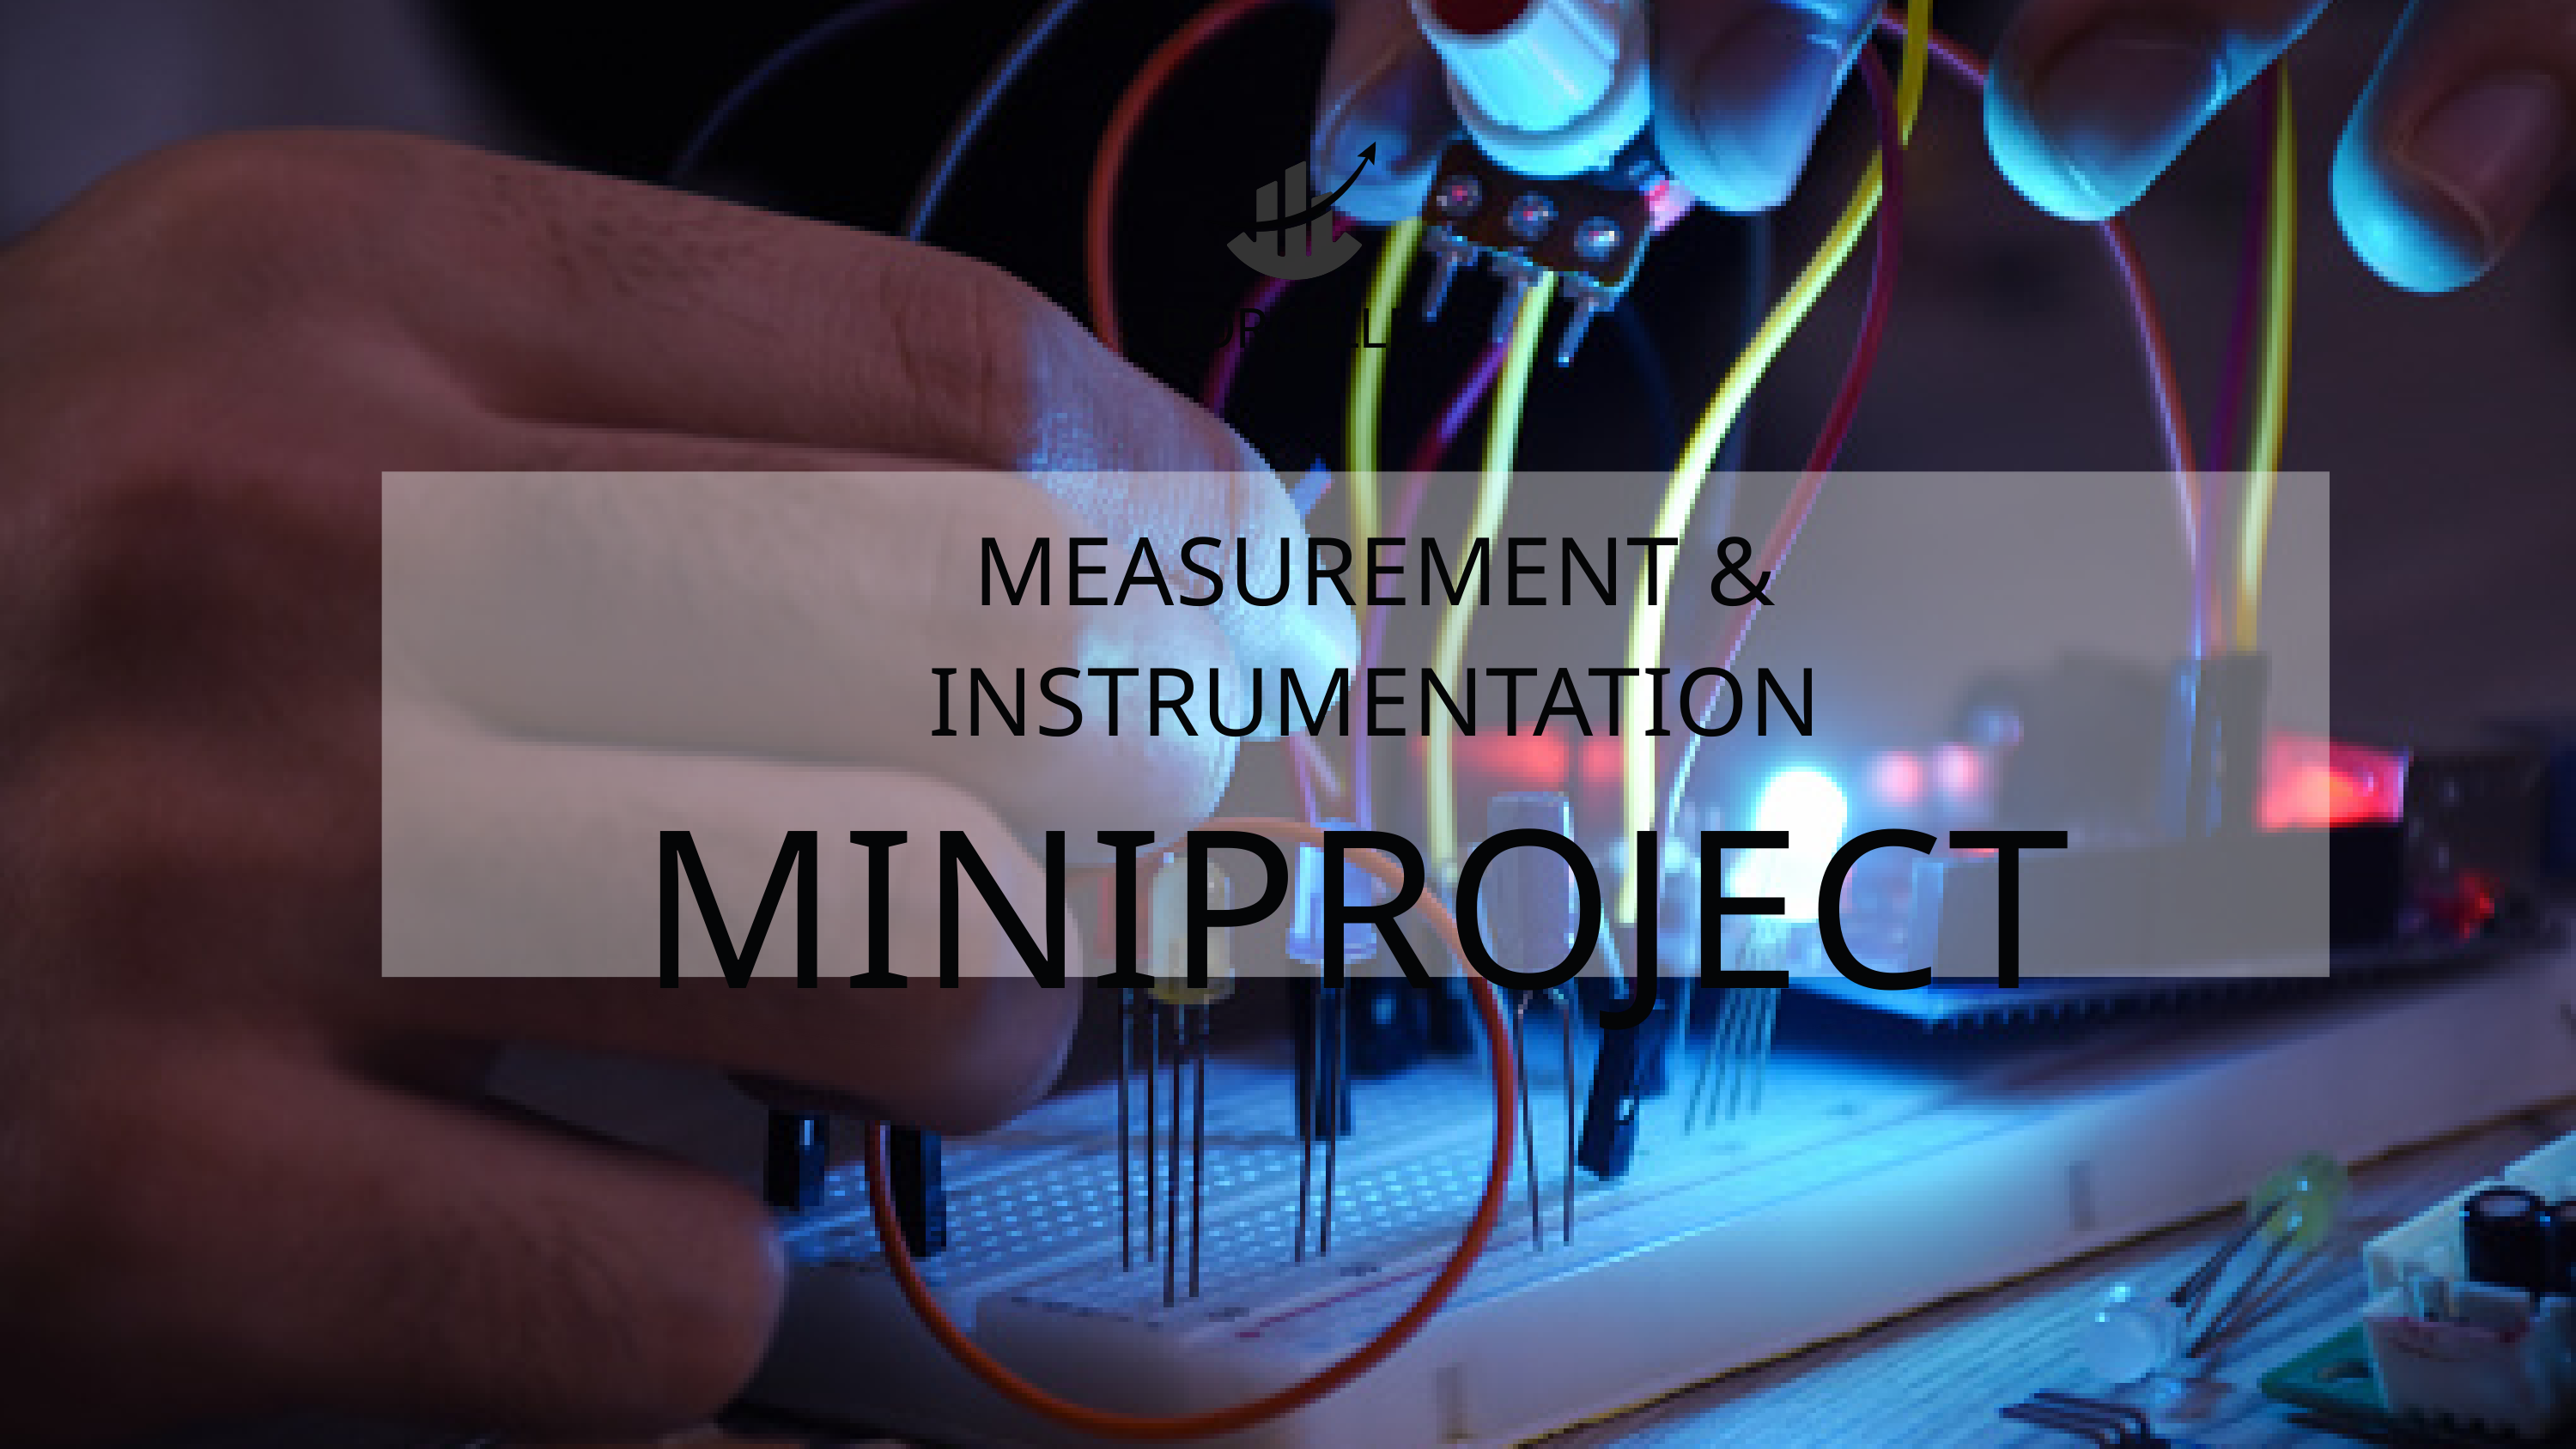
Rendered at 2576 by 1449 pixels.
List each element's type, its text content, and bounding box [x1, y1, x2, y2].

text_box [381, 471, 2330, 978]
text_box [0, 0, 2576, 1449]
text_box BORCELLE [1116, 293, 1460, 360]
text_box [590, 1033, 1986, 1073]
text_box [1200, 141, 1376, 280]
text_box MINIPROJECT [481, 987, 2231, 1033]
